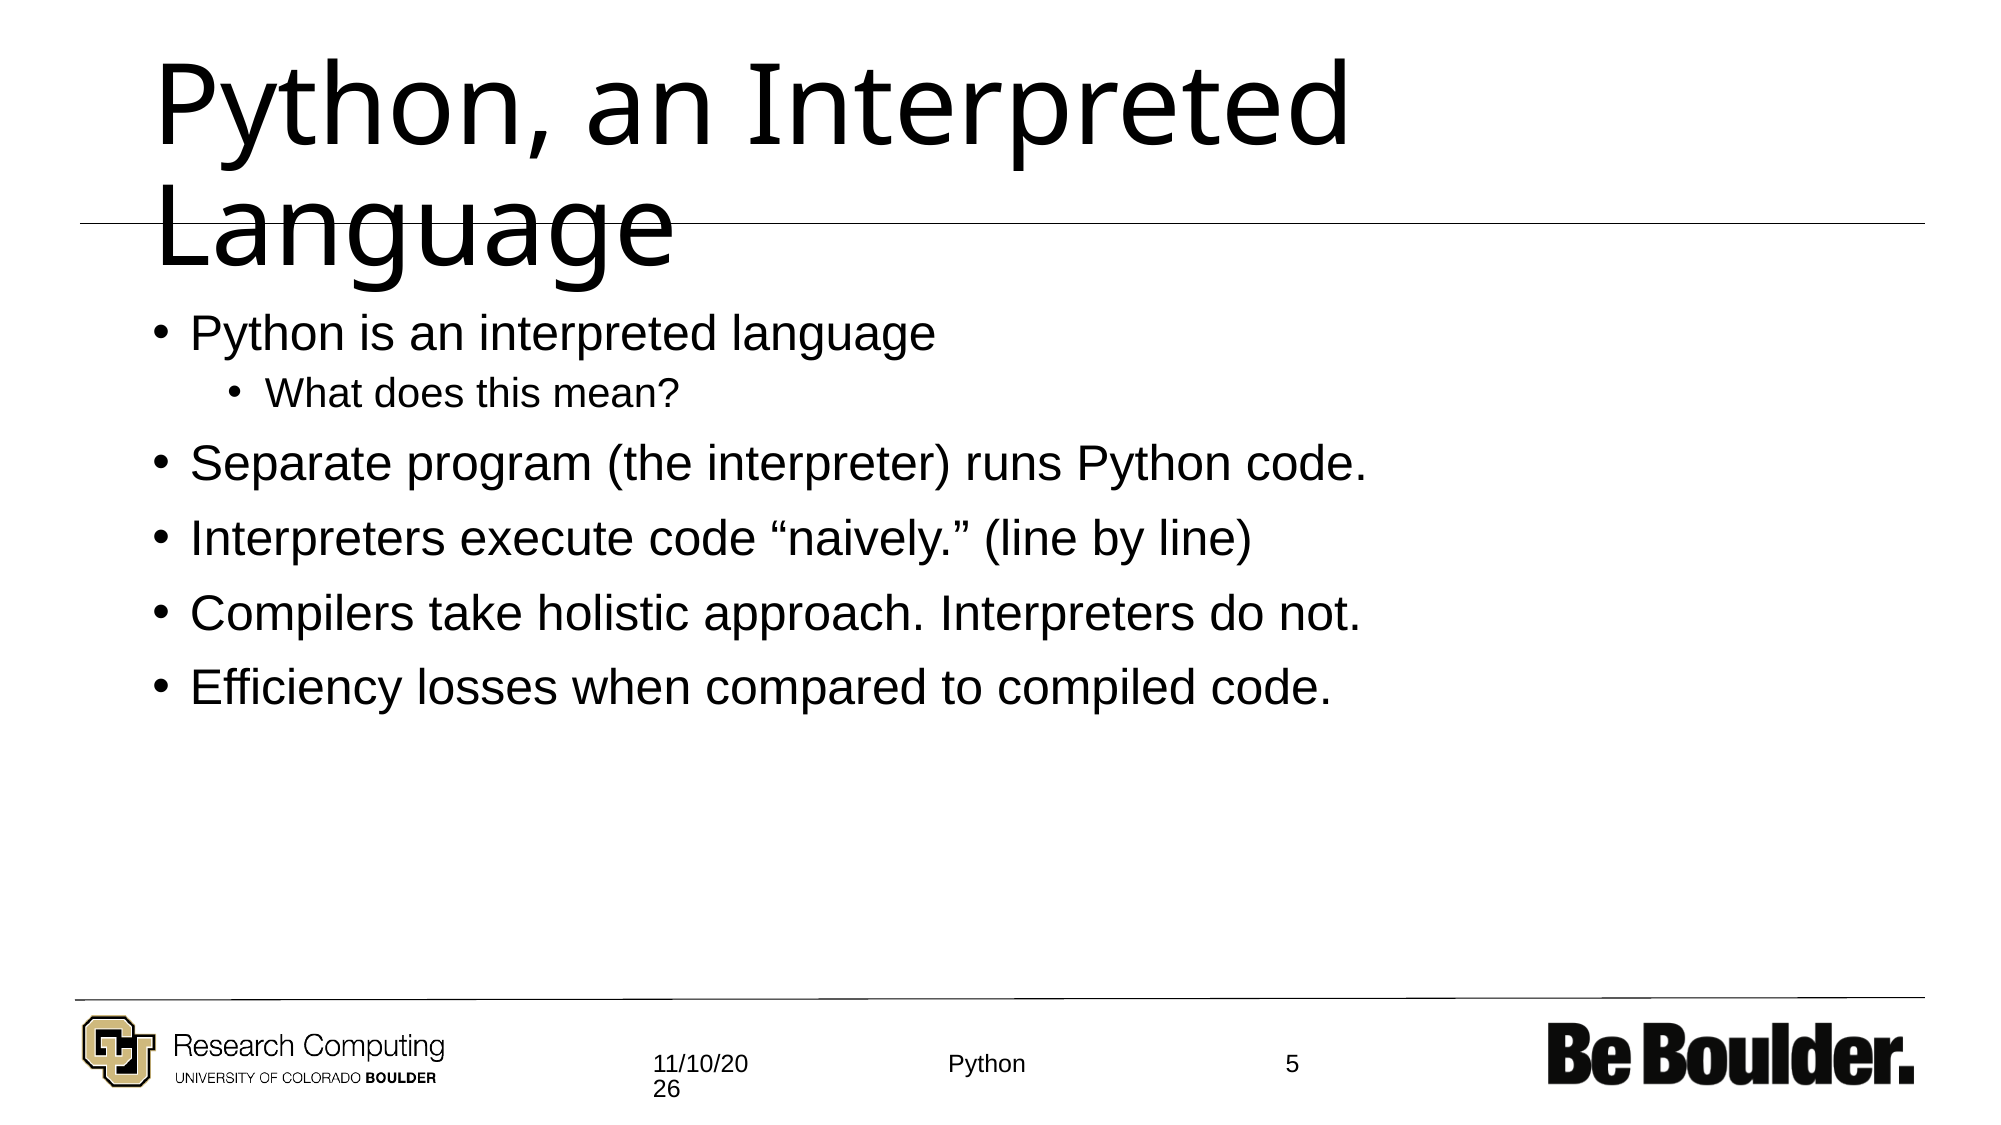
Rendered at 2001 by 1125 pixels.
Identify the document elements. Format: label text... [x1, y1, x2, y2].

picture [81, 1015, 444, 1088]
title Python, an Interpreted Language [137, 59, 1863, 278]
slide_number 5 [1202, 1032, 1315, 1093]
list Python is an interpreted language What does this mean? Separate program (the interpreter) runs Python code. Interpreters execute code “naively.” (line by line) Compilers take holistic approach. Interpreters do not. Efficiency losses when compared to compiled code. [137, 299, 1863, 983]
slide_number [637, 1032, 772, 1093]
picture [1524, 1015, 1938, 1088]
footer Python [772, 1032, 1202, 1093]
